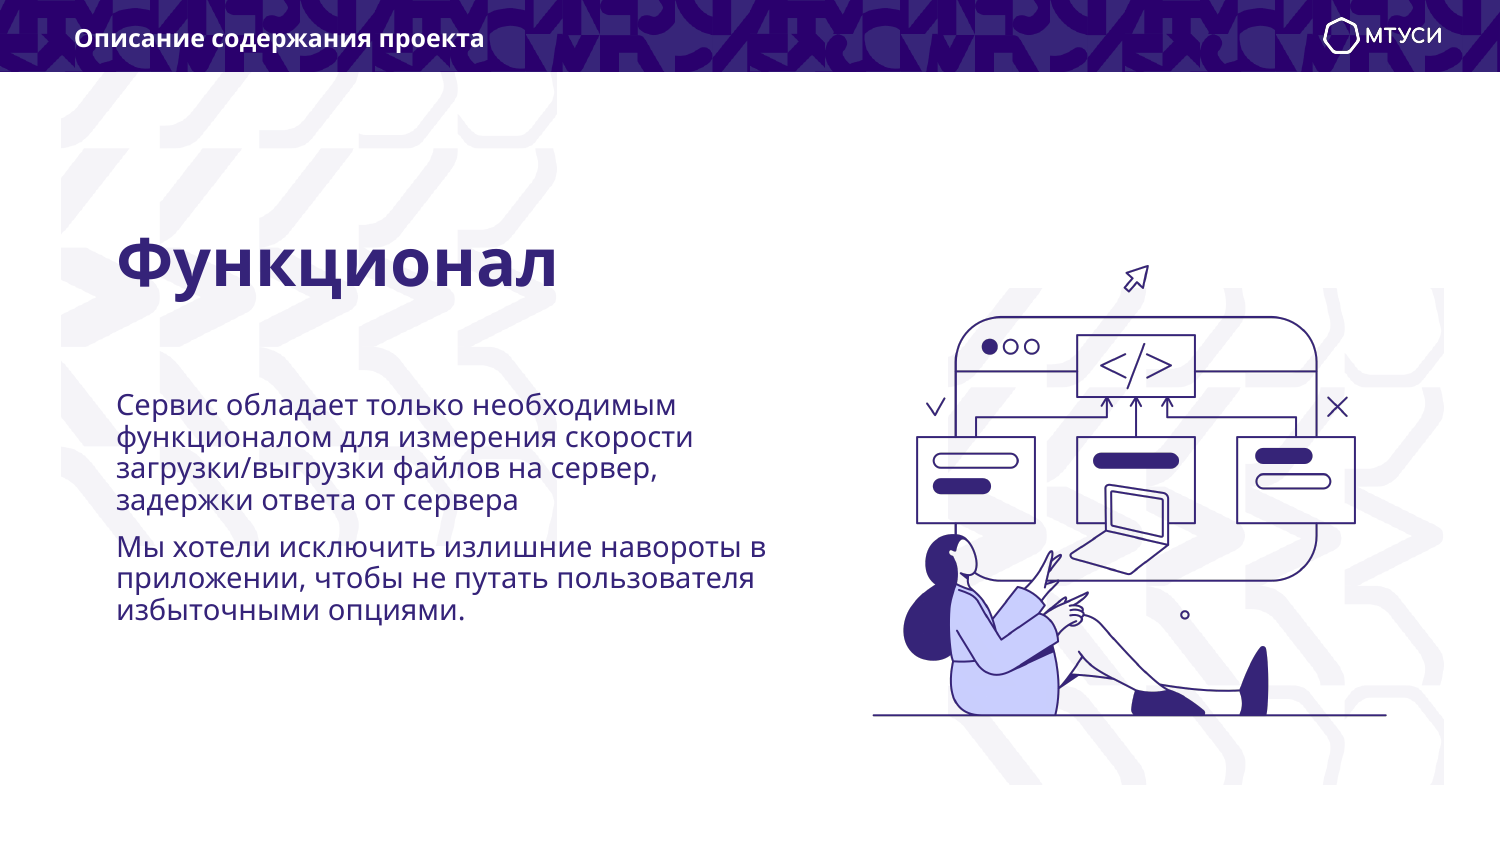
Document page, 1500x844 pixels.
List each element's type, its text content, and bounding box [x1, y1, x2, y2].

list Описание содержания проекта [58, 18, 1282, 53]
picture [0, 0, 1500, 834]
list Сервис обладает только необходимым функционалом для измерения скорости загрузки/выгрузки файлов на сервер, задержки ответа от сервера Мы хотели исключить излишние навороты в приложении, чтобы не путать пользователя избыточными опциями. [101, 383, 793, 652]
list Функционал [101, 221, 793, 319]
